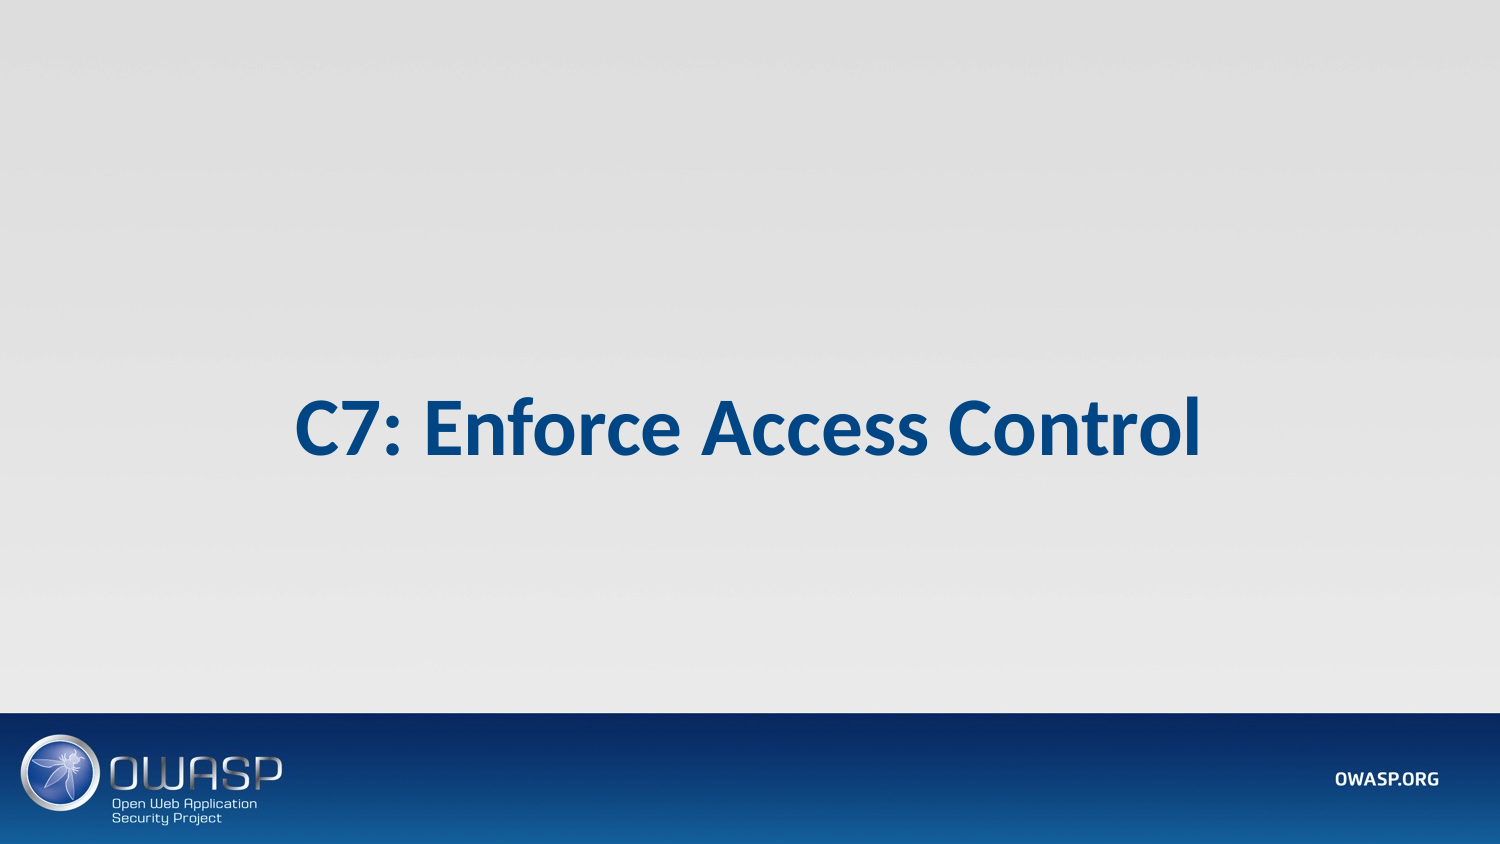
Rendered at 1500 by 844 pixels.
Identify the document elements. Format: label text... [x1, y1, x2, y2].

picture [0, 0, 1500, 844]
title C7: Enforce Access Control [75, 351, 1425, 493]
